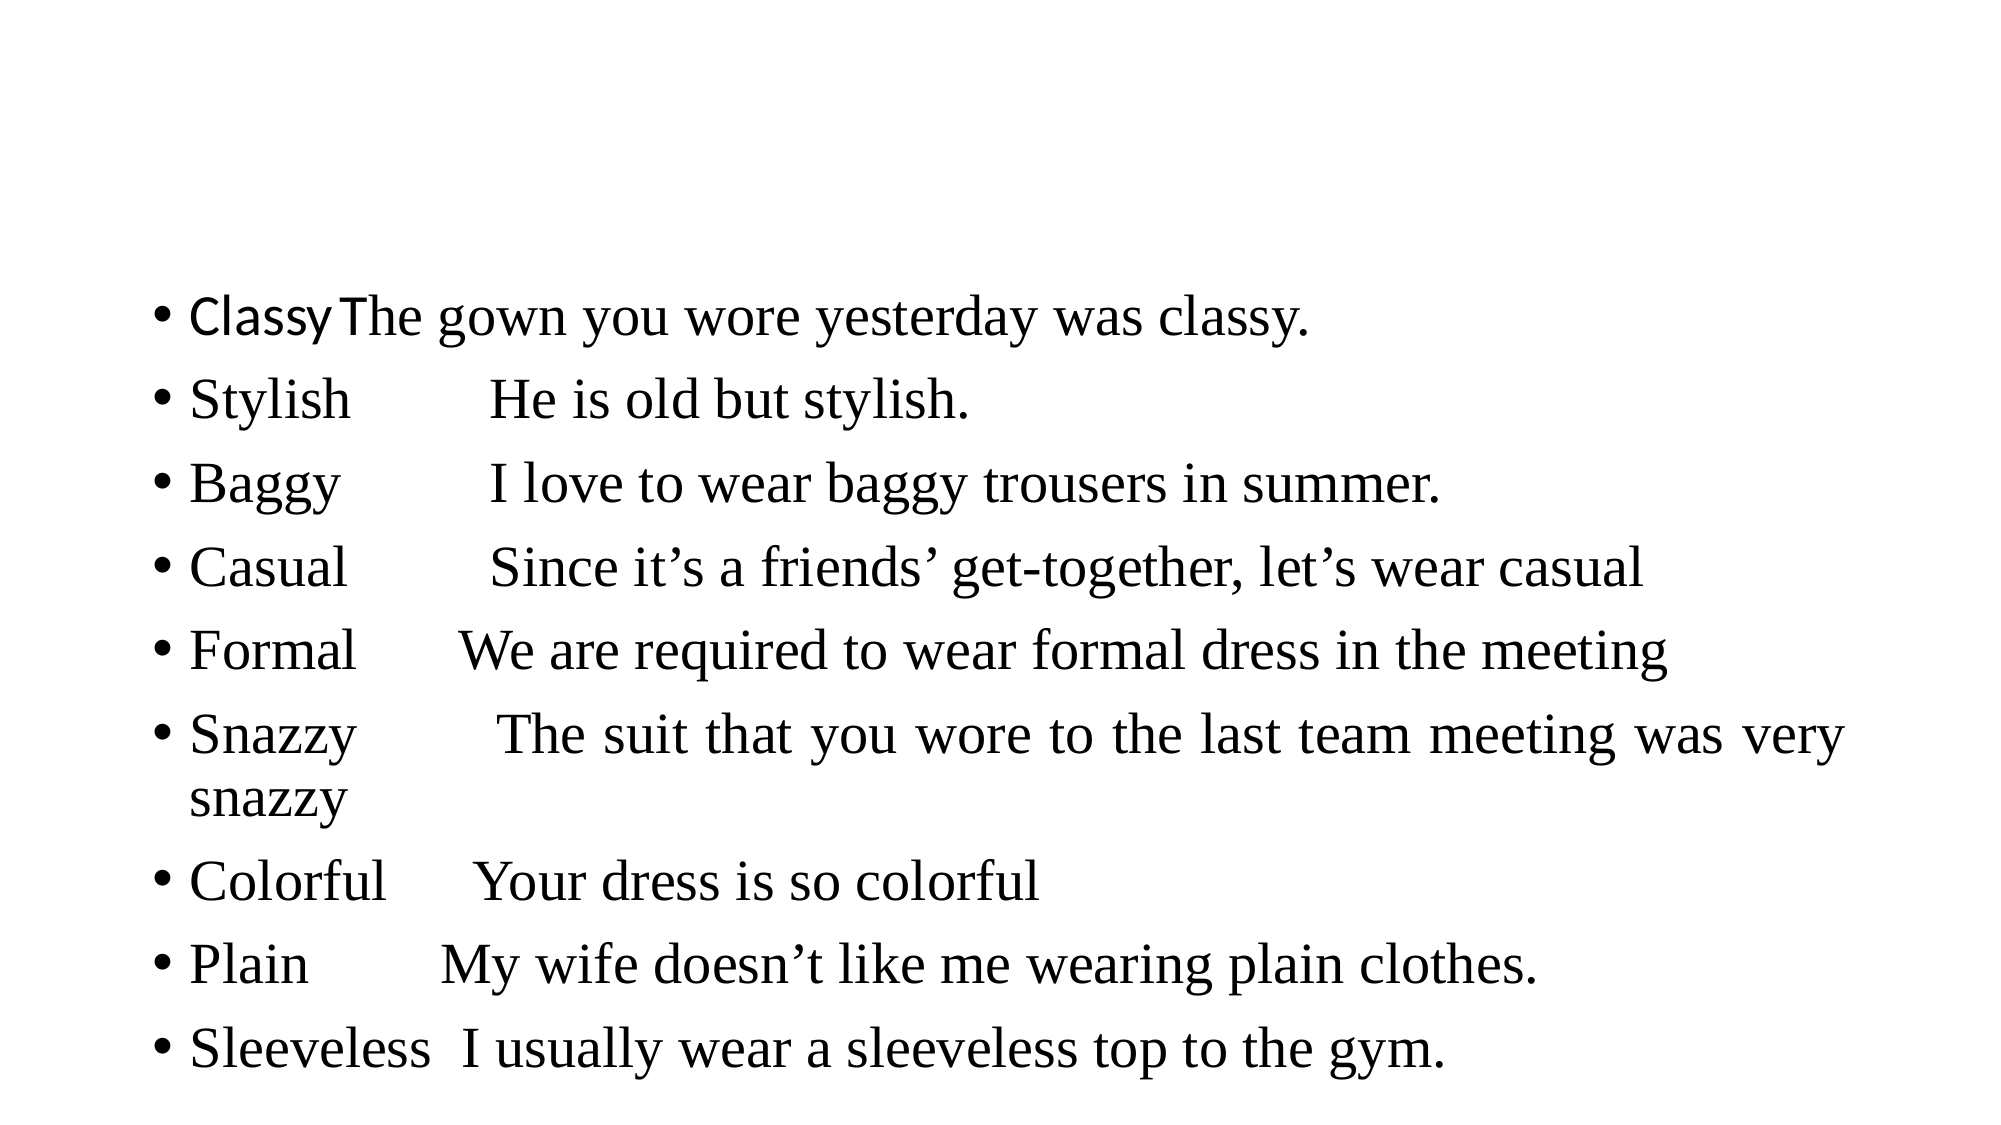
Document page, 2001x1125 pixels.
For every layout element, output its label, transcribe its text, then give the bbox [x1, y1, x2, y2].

list Classy The gown you wore yesterday was classy. Stylish He is old but stylish. Baggy I love to wear baggy trousers in summer. Casual Since it’s a friends’ get-together, let’s wear casual Formal We are required to wear formal dress in the meeting Snazzy The suit that you wore to the last team meeting was very snazzy Colorful Your dress is so colorful Plain My wife doesn’t like me wearing plain clothes. Sleeveless I usually wear a sleeveless top to the gym. [137, 193, 1863, 1095]
